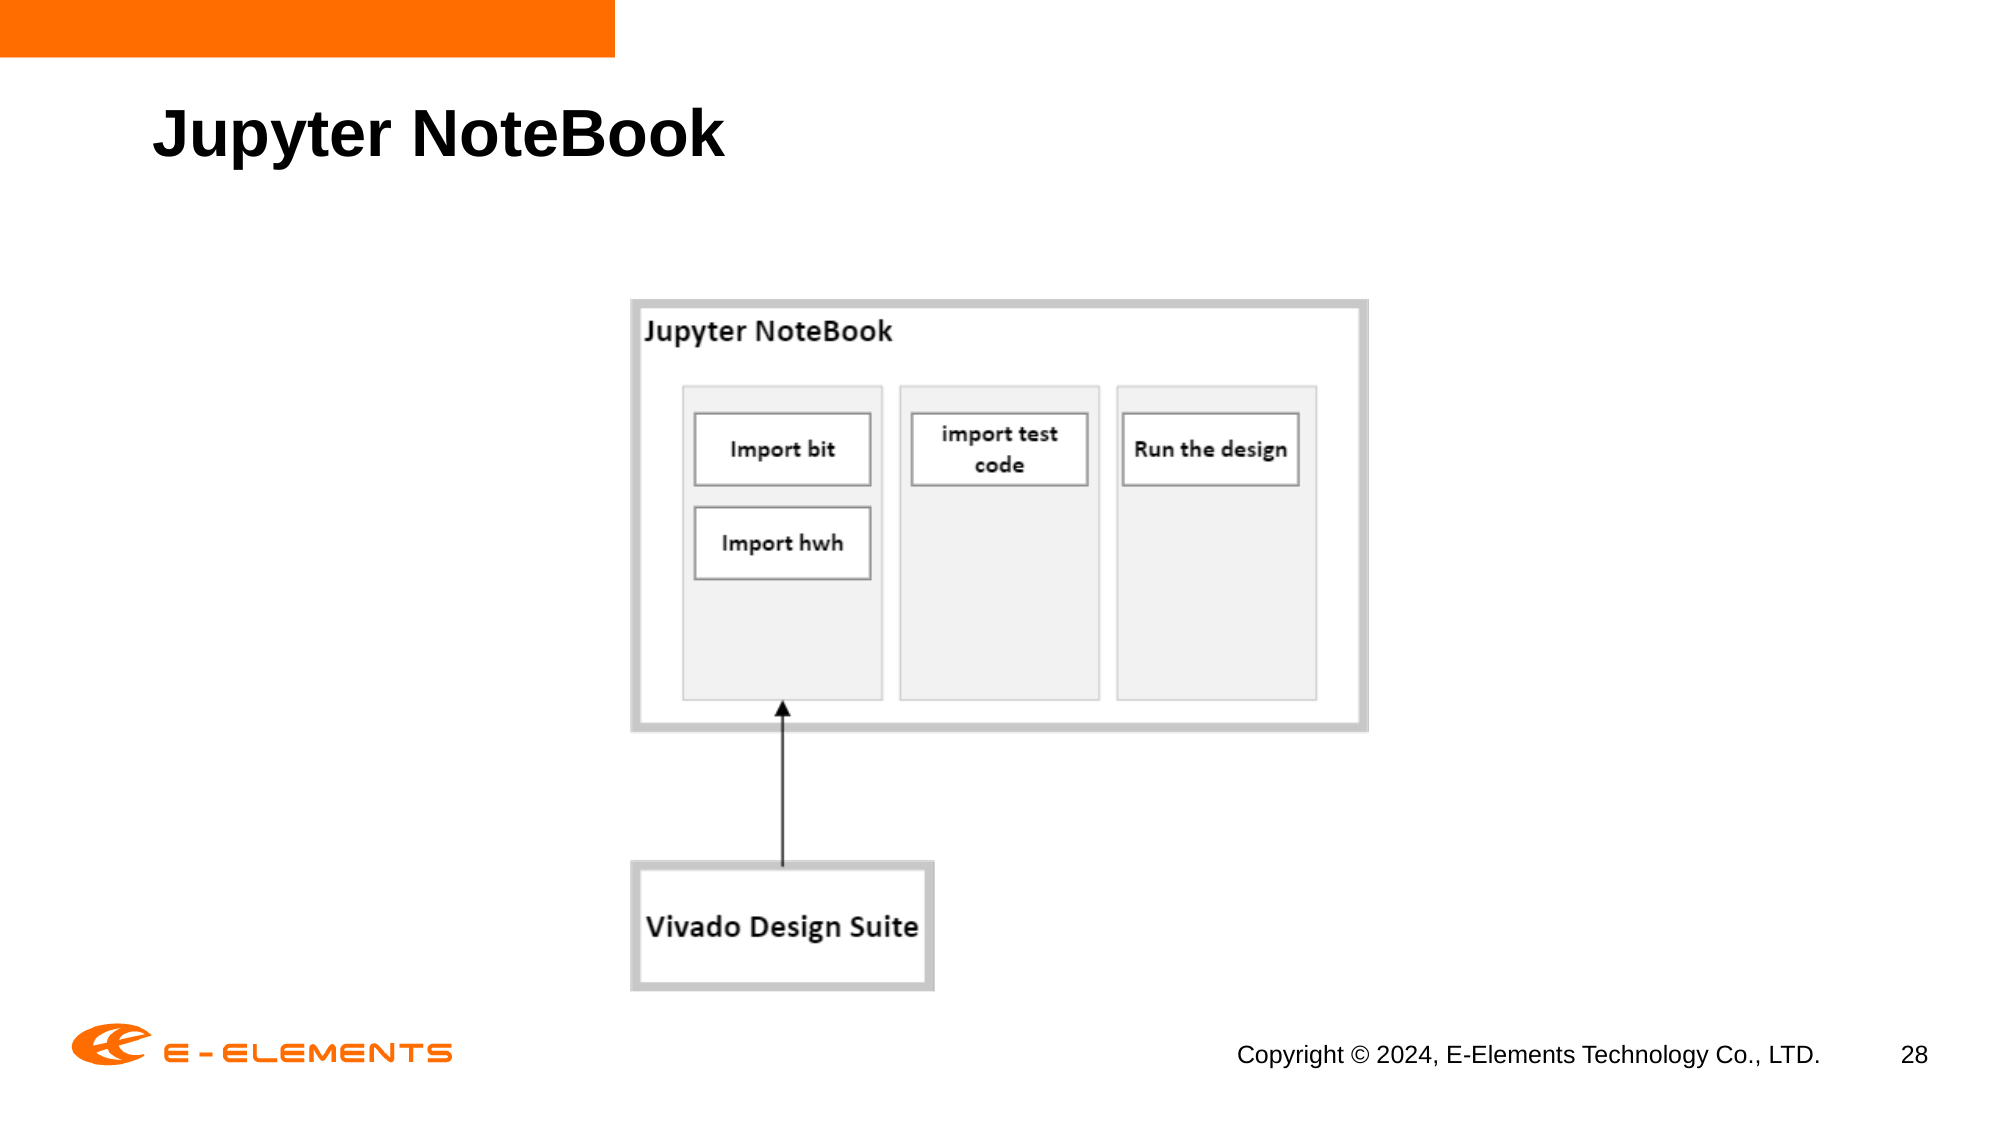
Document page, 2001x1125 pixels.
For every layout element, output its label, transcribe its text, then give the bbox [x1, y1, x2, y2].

text_box Copyright © 2024, E-Elements Technology Co., LTD. [1161, 1024, 1836, 1084]
text_box Jupyter NoteBook [137, 81, 1863, 179]
text_box 28 [1836, 1024, 1944, 1084]
picture [0, 0, 2001, 1125]
